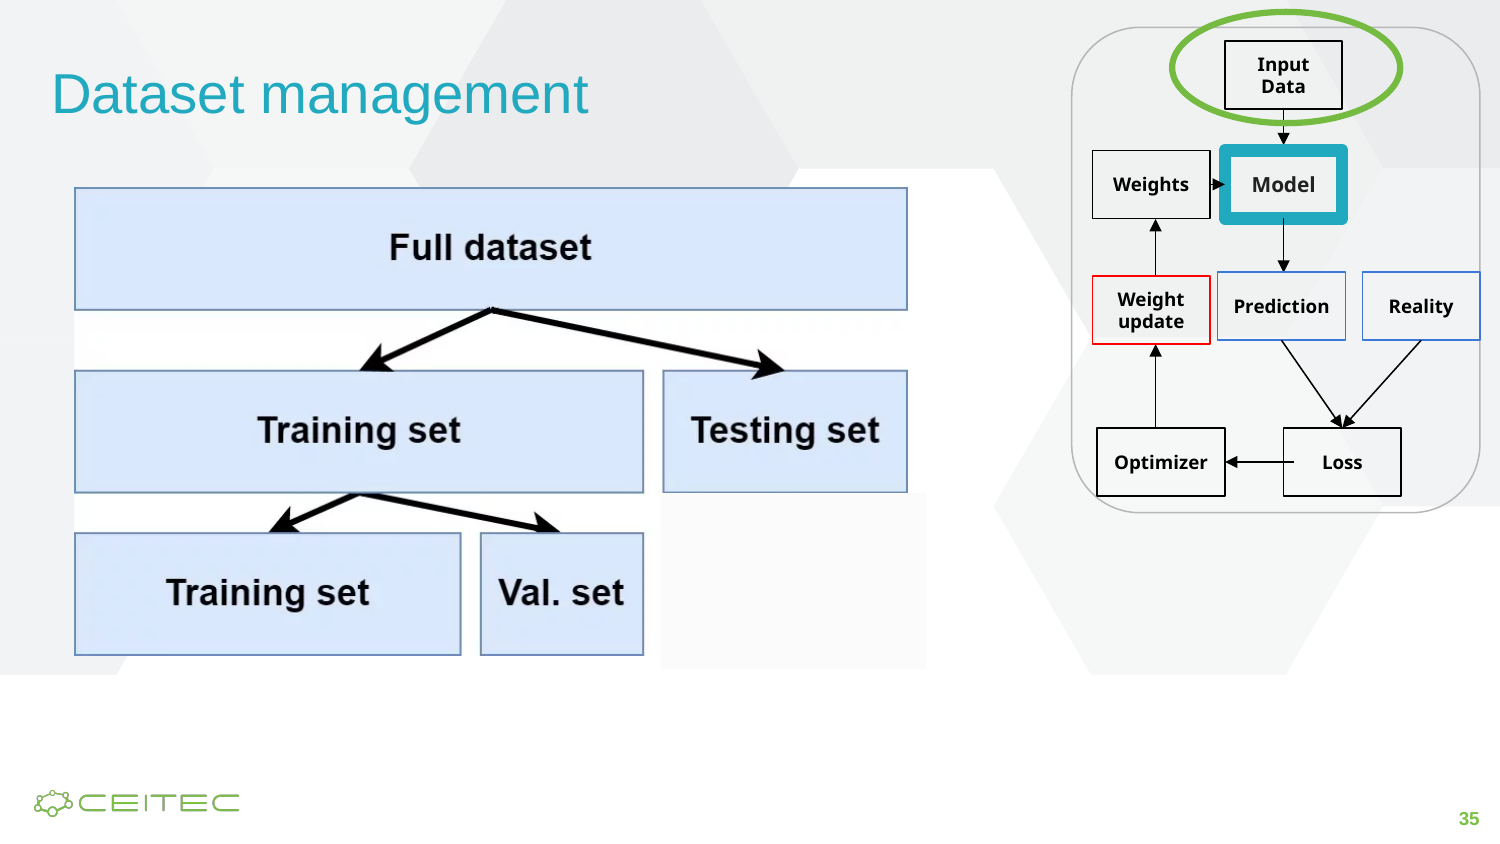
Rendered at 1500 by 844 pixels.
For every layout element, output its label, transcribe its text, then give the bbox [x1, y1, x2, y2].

title Dataset management [493, 48, 1066, 142]
picture [34, 790, 239, 817]
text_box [1071, 11, 1481, 513]
slide_number ‹#› [1389, 764, 1480, 830]
text_box [0, 0, 493, 143]
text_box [74, 186, 926, 669]
